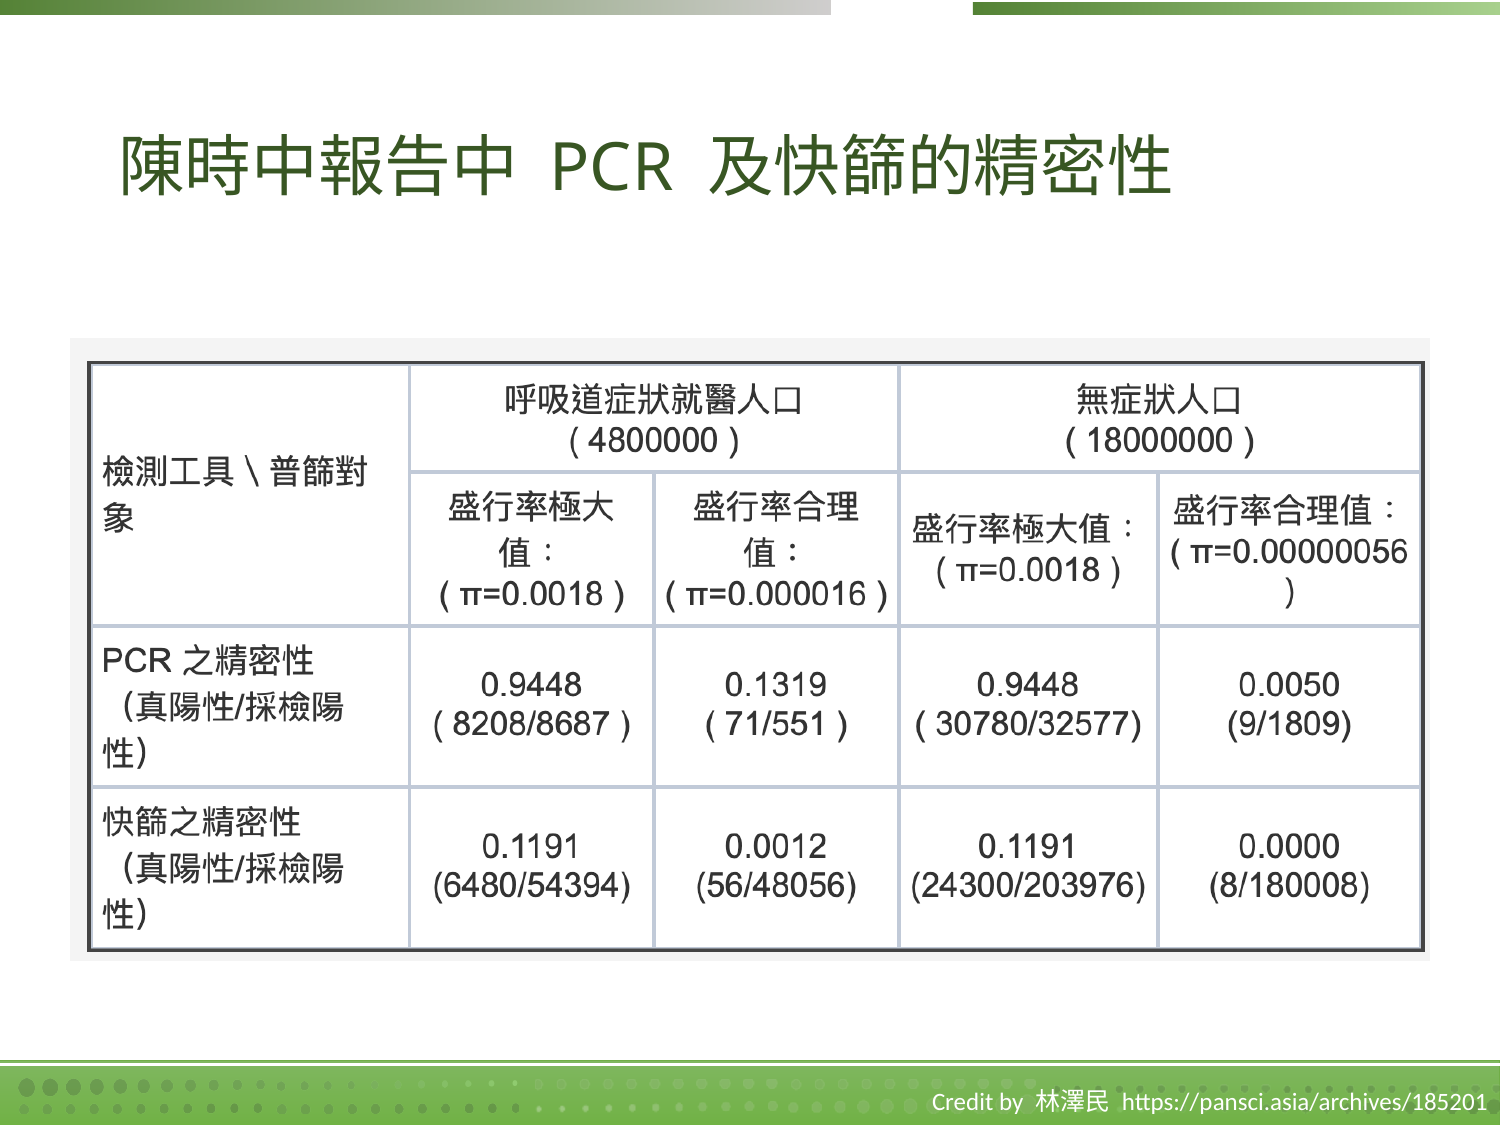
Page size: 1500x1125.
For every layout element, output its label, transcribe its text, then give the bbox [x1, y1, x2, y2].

title 陳時中報告中 PCR 及快篩的精密性 [103, 59, 1397, 278]
picture [70, 338, 1430, 961]
text_box Credit by 林澤民 https://pansci.asia/archives/185201 [917, 1077, 1500, 1123]
